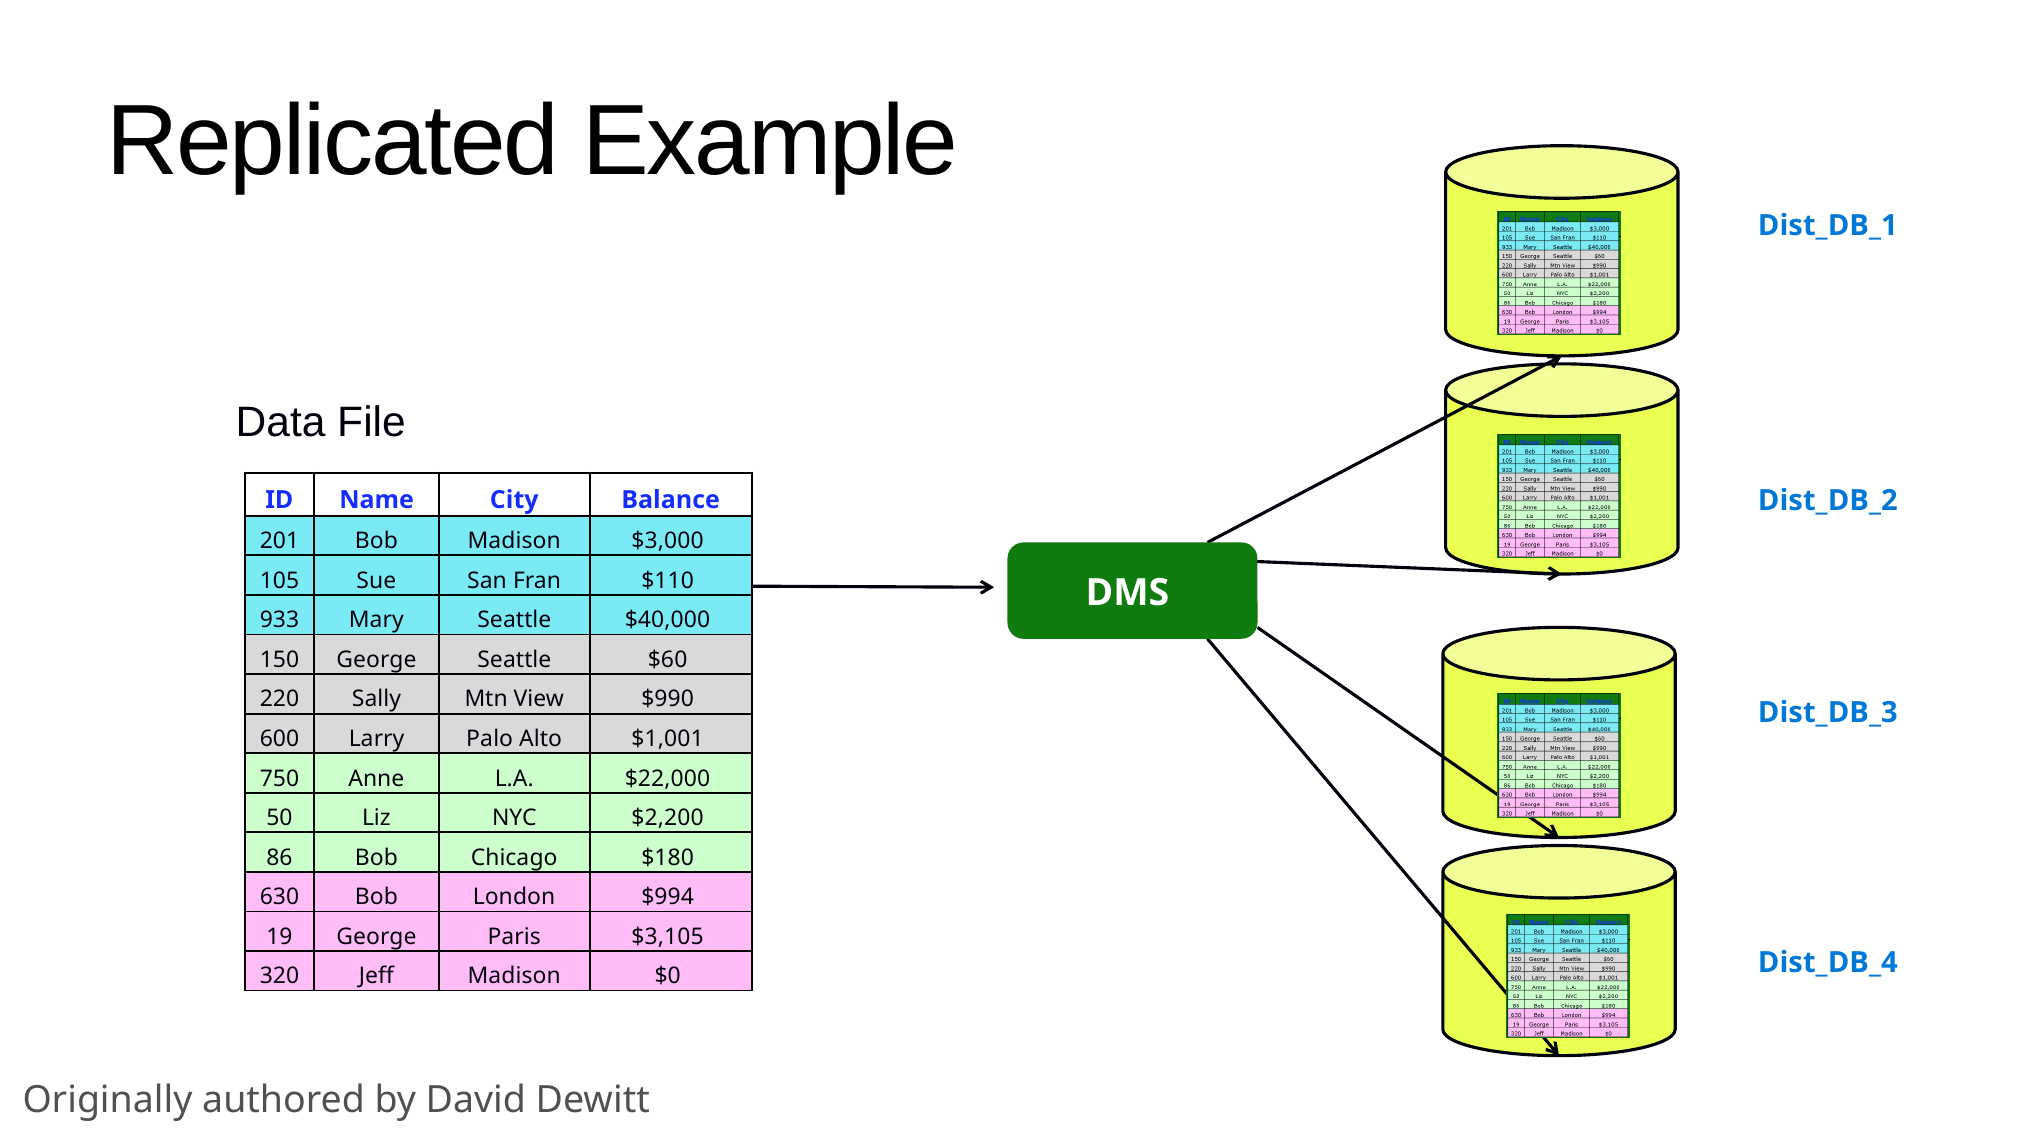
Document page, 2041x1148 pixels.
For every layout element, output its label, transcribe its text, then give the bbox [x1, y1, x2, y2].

table_cell $60 [591, 635, 750, 673]
table_cell Seattle [440, 635, 589, 673]
table_cell $1,001 [591, 715, 750, 752]
picture [1496, 210, 1621, 335]
table_cell 201 [246, 517, 313, 554]
title Replicated Example [82, 73, 1510, 163]
table_cell 150 [246, 635, 313, 673]
table_cell Liz [315, 794, 438, 831]
table_cell $180 [591, 833, 750, 871]
table_cell Jeff [315, 952, 438, 990]
table_cell 86 [246, 833, 313, 871]
table_cell Sue [315, 556, 438, 594]
table_header City [440, 474, 589, 515]
table_cell 19 [246, 912, 313, 950]
table_cell $3,000 [591, 517, 750, 554]
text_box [750, 145, 1946, 1056]
picture [1496, 434, 1621, 559]
table_cell $22,000 [591, 754, 750, 792]
text_box Data File [220, 386, 422, 452]
table_cell Palo Alto [440, 715, 589, 752]
table_cell Anne [315, 754, 438, 792]
table_cell George [315, 635, 438, 673]
table_cell $0 [591, 952, 750, 990]
table_header ID [246, 474, 313, 515]
table_cell 50 [246, 794, 313, 831]
table_cell San Fran [440, 556, 589, 594]
table_cell Mtn View [440, 675, 589, 713]
table_cell 105 [246, 556, 313, 594]
table_header Name [315, 474, 438, 515]
table_cell Madison [440, 952, 589, 990]
table_cell Chicago [440, 833, 589, 871]
table_cell Bob [315, 833, 438, 871]
table_cell Paris [440, 912, 589, 950]
table_cell 933 [246, 596, 313, 634]
table_cell $994 [591, 873, 750, 911]
picture [1506, 913, 1630, 1038]
table_cell George [315, 912, 438, 950]
picture [1496, 693, 1621, 818]
table_header Balance [591, 474, 750, 515]
table_cell $3,105 [591, 912, 750, 950]
table_cell Madison [440, 517, 589, 554]
table_cell Bob [315, 873, 438, 911]
table_cell $110 [591, 556, 750, 594]
table_cell Seattle [440, 596, 589, 634]
table_cell 630 [246, 873, 313, 911]
table_cell L.A. [440, 754, 589, 792]
table_cell NYC [440, 794, 589, 831]
table_cell Mary [315, 596, 438, 634]
table_cell $990 [591, 675, 750, 713]
table_cell 750 [246, 754, 313, 792]
table_cell 220 [246, 675, 313, 713]
table_cell $2,200 [591, 794, 750, 831]
table_cell 600 [246, 715, 313, 752]
table_cell Bob [315, 517, 438, 554]
table_cell $40,000 [591, 596, 750, 634]
table_cell Larry [315, 715, 438, 752]
table_cell Sally [315, 675, 438, 713]
text_box Originally authored by David Dewitt [0, 1059, 681, 1141]
table_cell London [440, 873, 589, 911]
table_cell 320 [246, 952, 313, 990]
